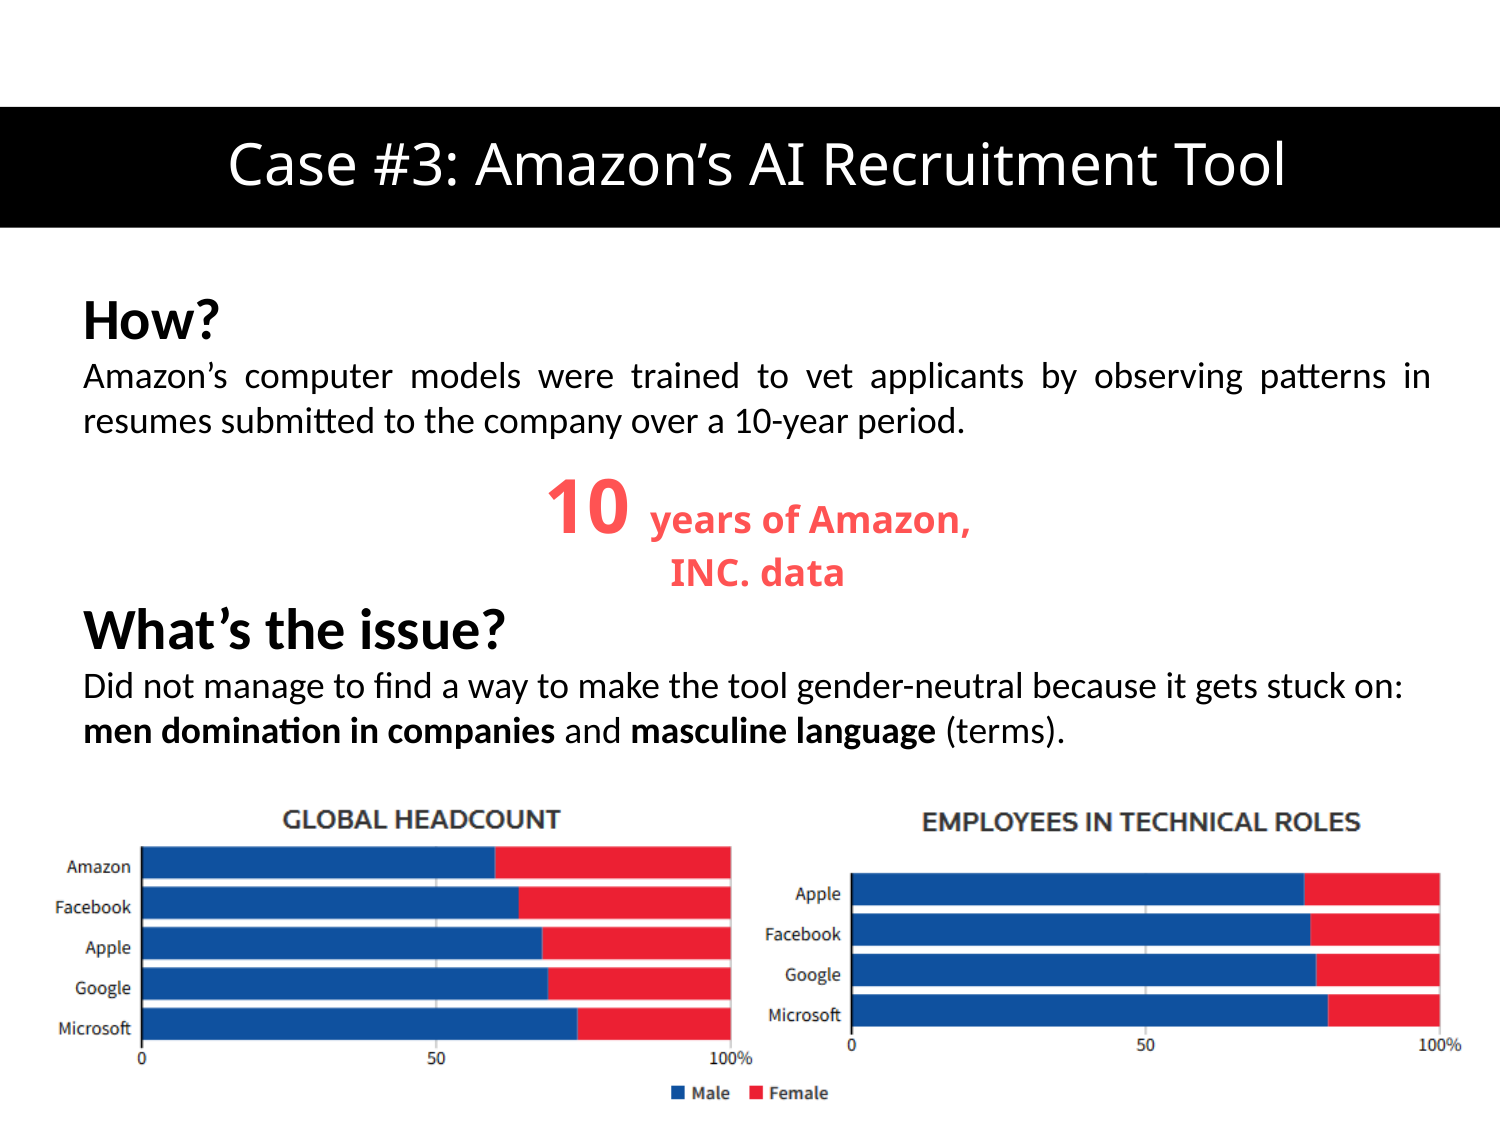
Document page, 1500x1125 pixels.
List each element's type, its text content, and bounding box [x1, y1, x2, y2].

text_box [48, 805, 759, 1076]
picture [665, 1078, 835, 1102]
text_box [0, 106, 1500, 229]
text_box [758, 806, 1468, 1066]
title Case #3: Amazon’s AI Recruitment Tool [68, 105, 1448, 228]
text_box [68, 274, 1448, 761]
